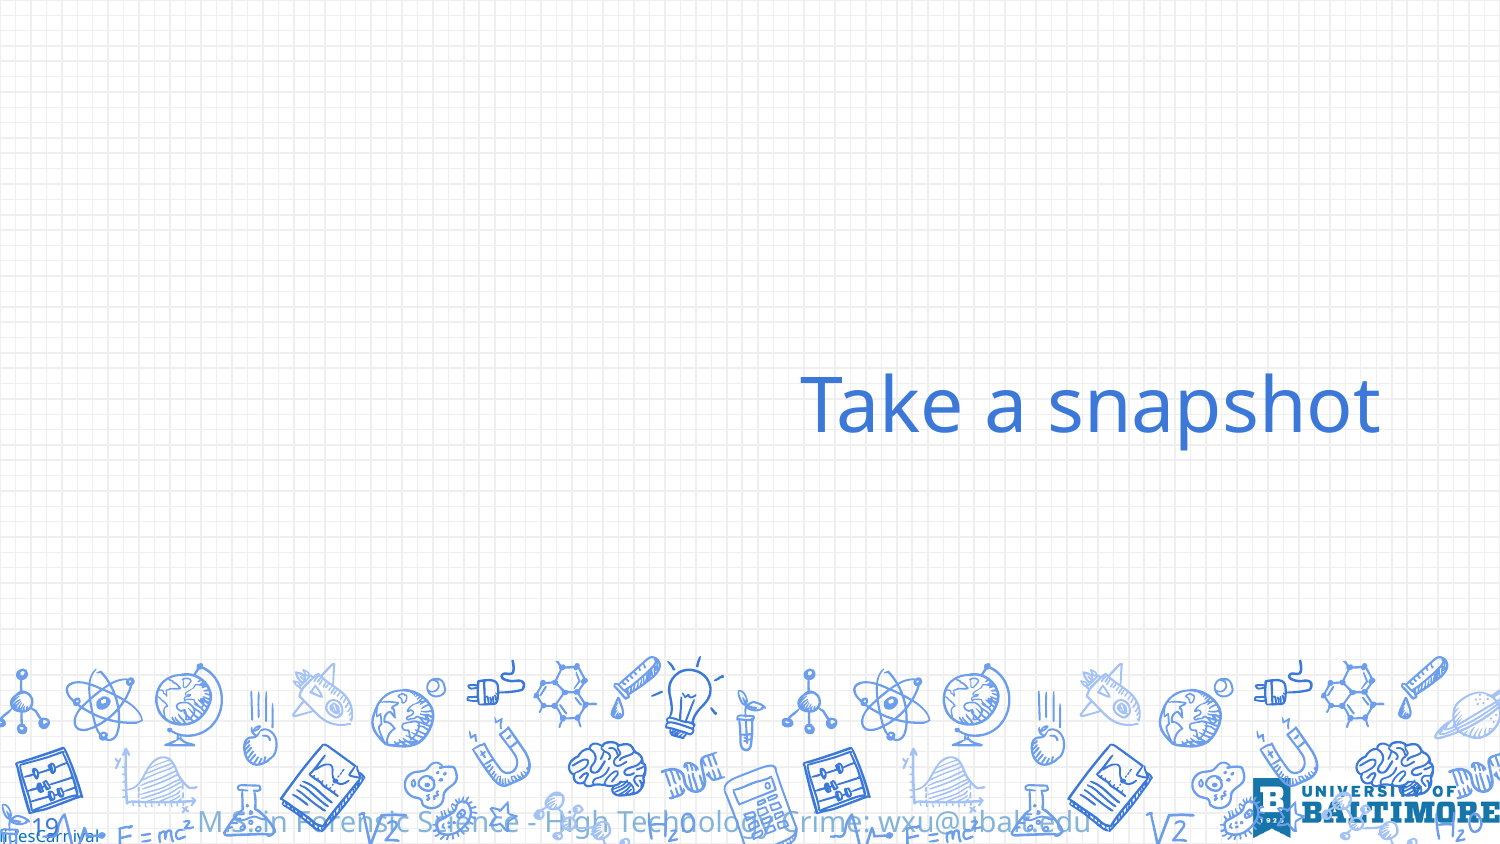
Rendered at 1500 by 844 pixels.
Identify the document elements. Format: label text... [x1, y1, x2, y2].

picture [1283, 771, 1308, 783]
picture [1253, 771, 1500, 844]
slide_number 19 [0, 796, 91, 844]
picture [1253, 804, 1257, 821]
picture [1354, 819, 1361, 827]
picture [1481, 771, 1489, 788]
title Take a snapshot [526, 272, 1397, 463]
picture [1282, 807, 1299, 827]
picture [1388, 823, 1396, 835]
picture [1363, 771, 1393, 785]
picture [1342, 796, 1349, 806]
picture [1423, 777, 1429, 784]
picture [1479, 779, 1483, 790]
picture [1394, 771, 1431, 791]
picture [1382, 771, 1399, 783]
picture [1471, 771, 1479, 786]
